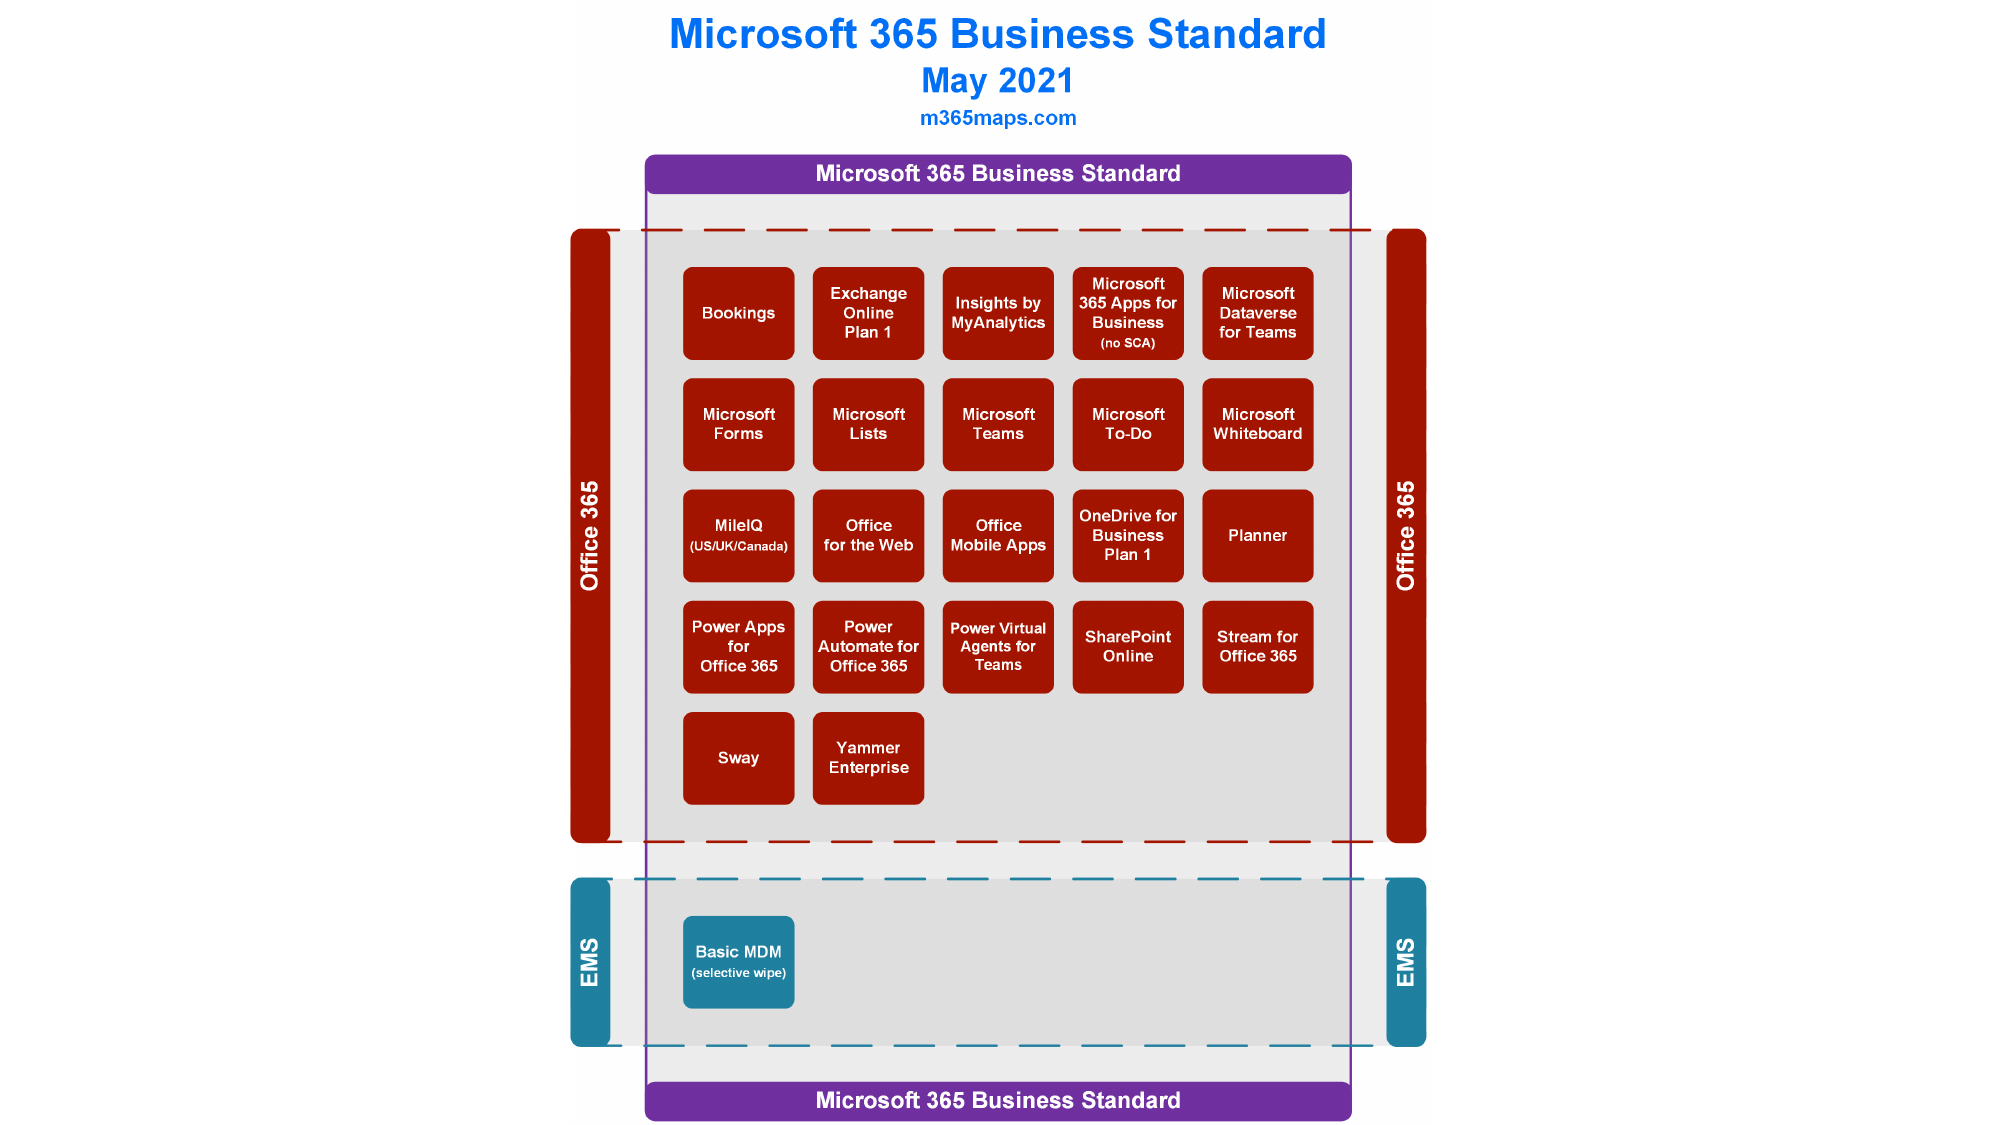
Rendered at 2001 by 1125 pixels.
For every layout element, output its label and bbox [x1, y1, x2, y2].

picture [570, 0, 1430, 1125]
